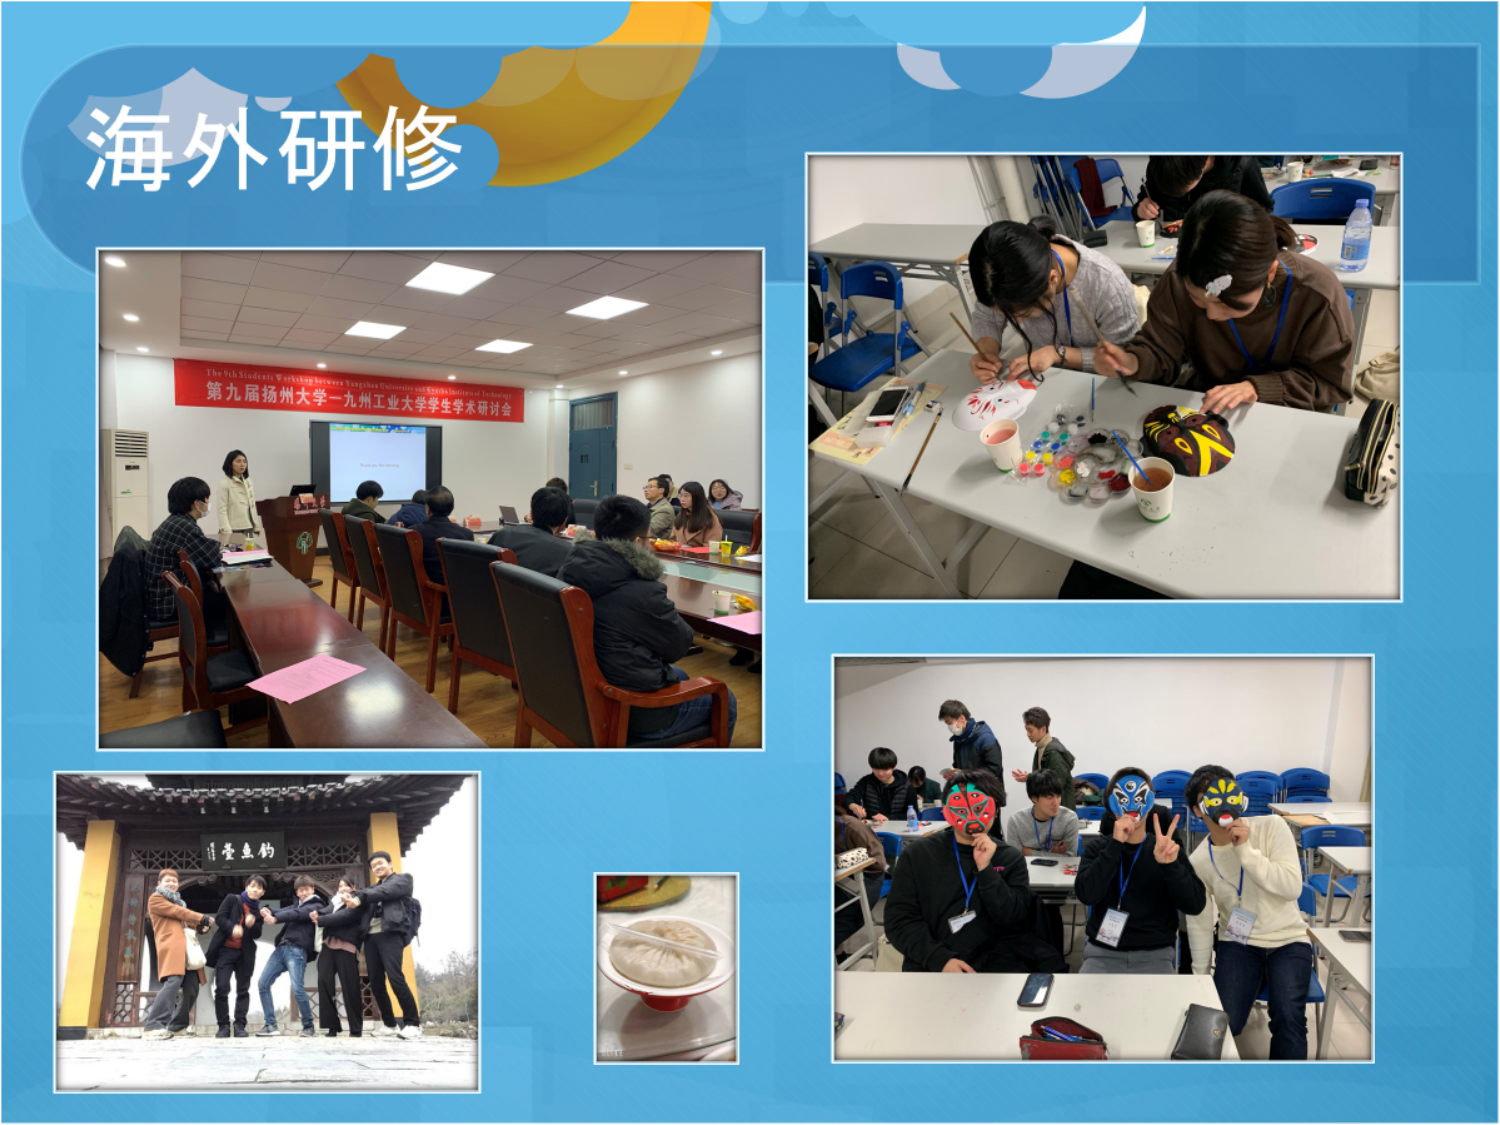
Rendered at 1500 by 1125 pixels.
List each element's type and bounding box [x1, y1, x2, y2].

list [0, 0, 1500, 1125]
